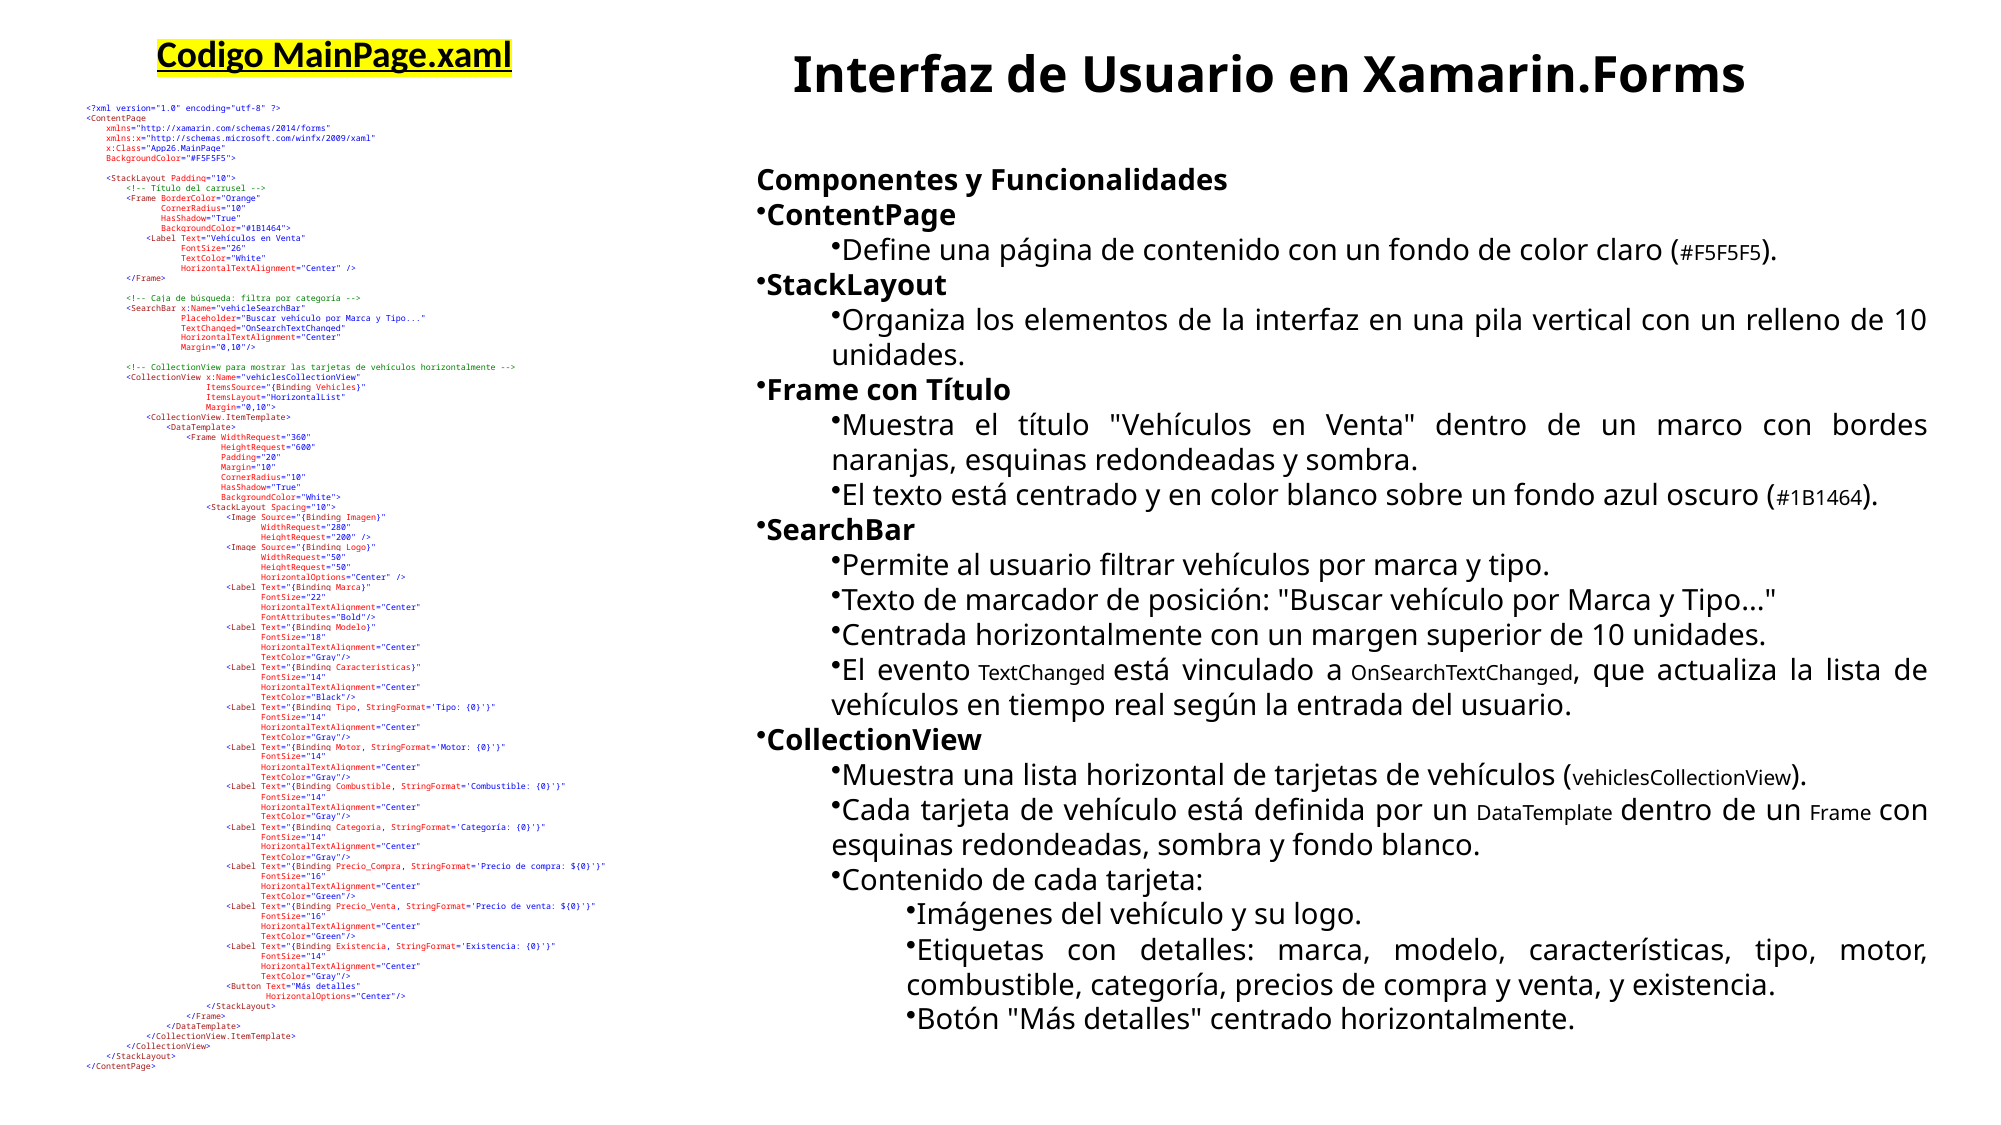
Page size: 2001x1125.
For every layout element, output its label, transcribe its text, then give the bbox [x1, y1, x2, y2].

text_box Interfaz de Usuario en Xamarin.Forms [779, 34, 1780, 110]
text_box <?xml version="1.0" encoding="utf-8" ?> <ContentPage xmlns="http://xamarin.com/schemas/2014/forms" xmlns:x="http://schemas.microsoft.com/winfx/2009/xaml" x:Class="App26.MainPage" BackgroundColor="#F5F5F5"> <StackLayout Padding="10"> <!-- Título del carrusel --> <Frame BorderColor="Orange" CornerRadius="10" HasShadow="True" BackgroundColor="#1B1464"> <Label Text="Vehículos en Venta" FontSize="26" TextColor="White" HorizontalTextAlignment="Center" /> </Frame> <!-- Caja de búsqueda: filtra por categoría --> <SearchBar x:Name="vehicleSearchBar" Placeholder="Buscar vehículo por Marca y Tipo..." TextChanged="OnSearchTextChanged" HorizontalTextAlignment="Center" Margin="0,10"/> <!-- CollectionView para mostrar las tarjetas de vehículos horizontalmente --> <CollectionView x:Name="vehiclesCollectionView" ItemsSource="{Binding Vehicles}" ItemsLayout="HorizontalList" Margin="0,10"> <CollectionView.ItemTemplate> <DataTemplate> <Frame WidthRequest="360" HeightRequest="600" Padding="20" Margin="10" CornerRadius="10" HasShadow="True" BackgroundColor="White"> <StackLayout Spacing="10"> <Image Source="{Binding Imagen}" WidthRequest="280" HeightRequest="200" /> <Image Source="{Binding Logo}" WidthRequest="50" HeightRequest="50" HorizontalOptions="Center" /> <Label Text="{Binding Marca}" FontSize="22" HorizontalTextAlignment="Center" FontAttributes="Bold"/> <Label Text="{Binding Modelo}" FontSize="18" HorizontalTextAlignment="Center" TextColor="Gray"/> <Label Text="{Binding Caracteristicas}" FontSize="14" HorizontalTextAlignment="Center" TextColor="Black"/> <Label Text="{Binding Tipo, StringFormat='Tipo: {0}'}" FontSize="14" HorizontalTextAlignment="Center" TextColor="Gray"/> <Label Text="{Binding Motor, StringFormat='Motor: {0}'}" FontSize="14" HorizontalTextAlignment="Center" TextColor="Gray"/> <Label Text="{Binding Combustible, StringFormat='Combustible: {0}'}" FontSize="14" HorizontalTextAlignment="Center" TextColor="Gray"/> <Label Text="{Binding Categoria, StringFormat='Categoría: {0}'}" FontSize="14" HorizontalTextAlignment="Center" TextColor="Gray"/> <Label Text="{Binding Precio_Compra, StringFormat='Precio de compra: ${0}'}" FontSize="16" HorizontalTextAlignment="Center" TextColor="Green"/> <Label Text="{Binding Precio_Venta, StringFormat='Precio de venta: ${0}'}" FontSize="16" HorizontalTextAlignment="Center" TextColor="Green"/> <Label Text="{Binding Existencia, StringFormat='Existencia: {0}'}" FontSize="14" HorizontalTextAlignment="Center" TextColor="Gray"/> <Button Text="Más detalles" HorizontalOptions="Center"/> </StackLayout> </Frame> </DataTemplate> </CollectionView.ItemTemplate> </CollectionView> </StackLayout> </ContentPage> [71, 95, 638, 1079]
text_box Componentes y Funcionalidades ContentPage Define una página de contenido con un fondo de color claro (#F5F5F5). StackLayout Organiza los elementos de la interfaz en una pila vertical con un relleno de 10 unidades. Frame con Título Muestra el título "Vehículos en Venta" dentro de un marco con bordes naranjas, esquinas redondeadas y sombra. El texto está centrado y en color blanco sobre un fondo azul oscuro (#1B1464). SearchBar Permite al usuario filtrar vehículos por marca y tipo. Texto de marcador de posición: "Buscar vehículo por Marca y Tipo..." Centrada horizontalmente con un margen superior de 10 unidades. El evento TextChanged está vinculado a OnSearchTextChanged, que actualiza la lista de vehículos en tiempo real según la entrada del usuario. CollectionView Muestra una lista horizontal de tarjetas de vehículos (vehiclesCollectionView). Cada tarjeta de vehículo está definida por un DataTemplate dentro de un Frame con esquinas redondeadas, sombra y fondo blanco. Contenido de cada tarjeta: Imágenes del vehículo y su logo. Etiquetas con detalles: marca, modelo, características, tipo, motor, combustible, categoría, precios de compra y venta, y existencia. Botón "Más detalles" centrado horizontalmente. [756, 142, 1929, 1106]
text_box Codigo MainPage.xaml [142, 22, 567, 83]
